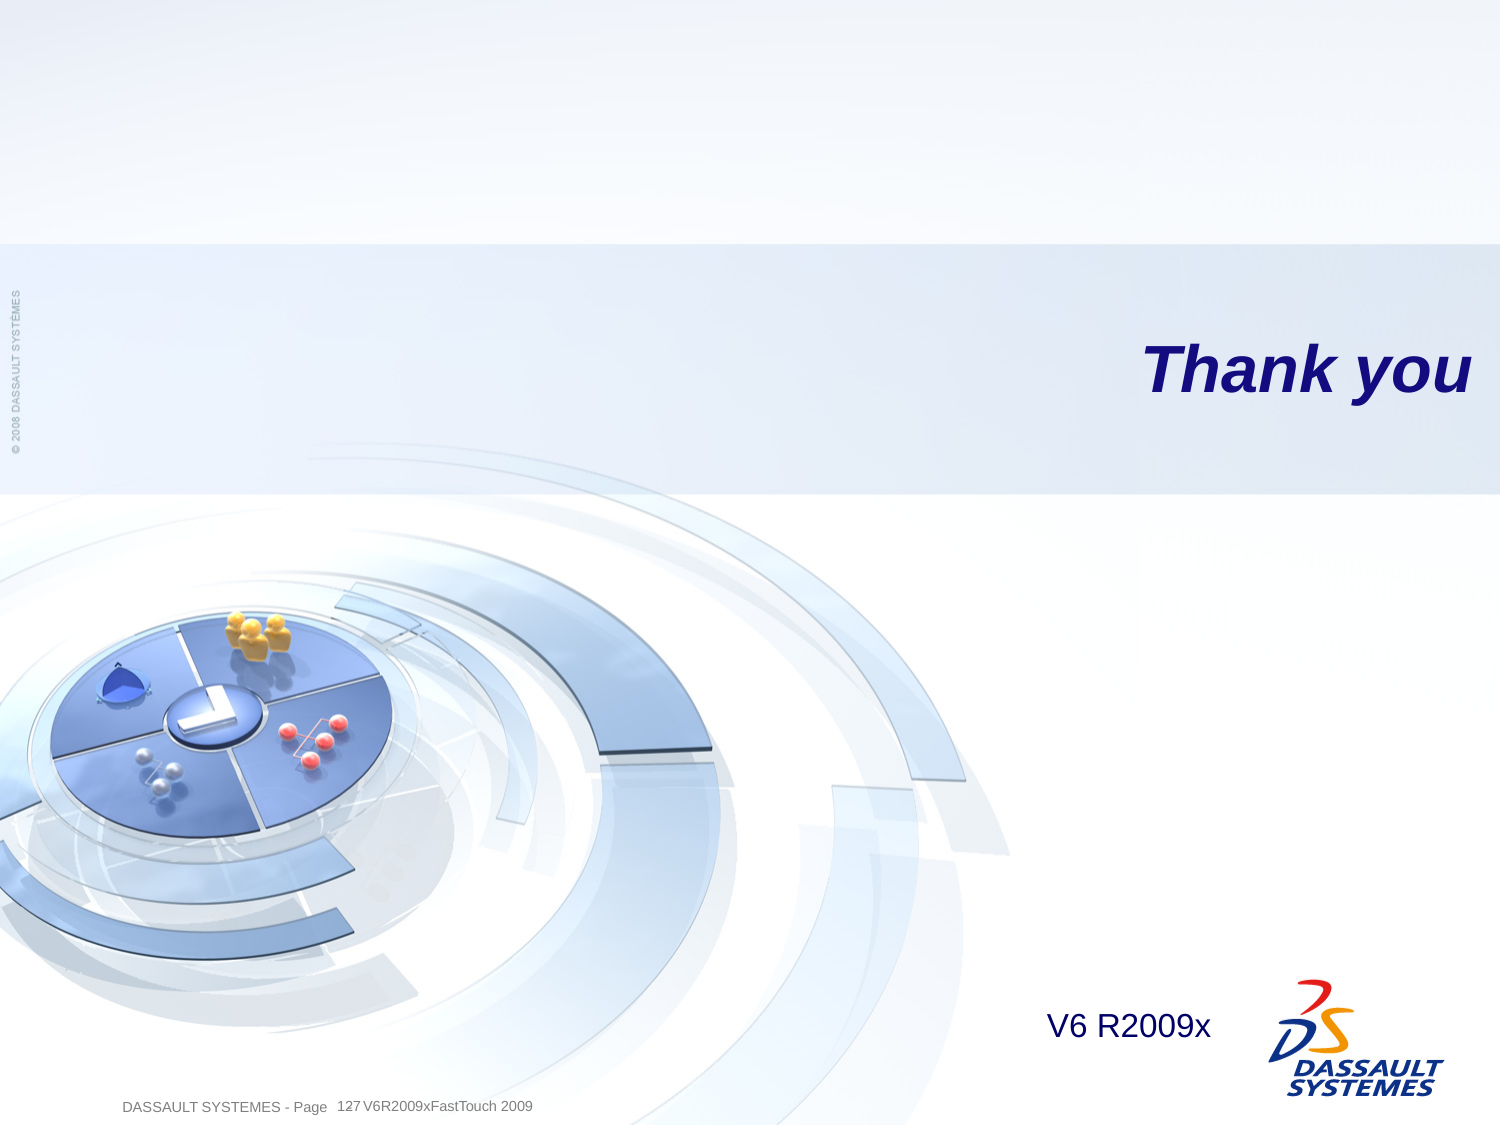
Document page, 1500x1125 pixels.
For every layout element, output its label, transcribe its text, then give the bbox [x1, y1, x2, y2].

picture [0, 0, 1500, 1125]
title Thank you [45, 262, 1474, 478]
